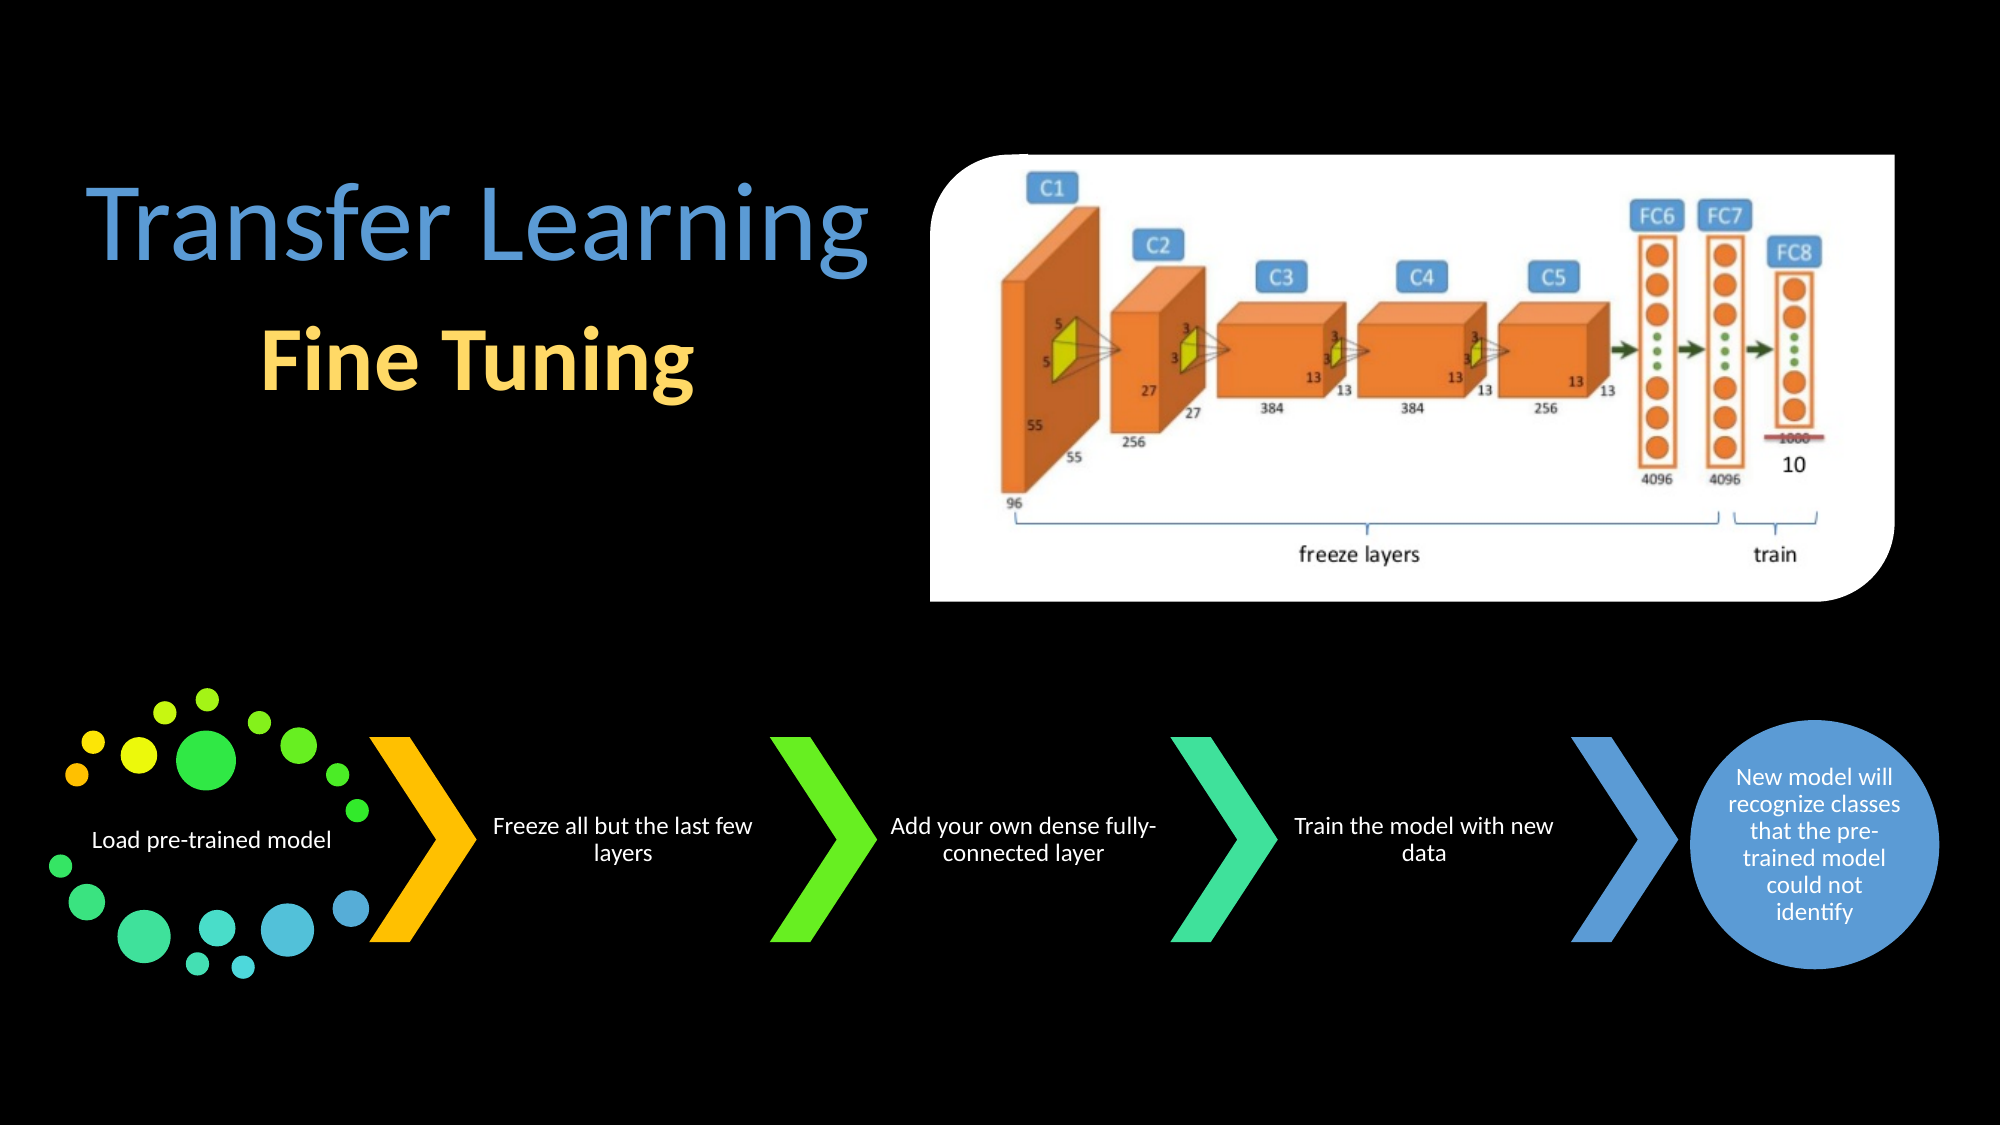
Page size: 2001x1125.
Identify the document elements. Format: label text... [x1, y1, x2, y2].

text_box Transfer Learning [70, 139, 887, 290]
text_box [44, 365, 1955, 1125]
text_box Fine Tuning [245, 291, 712, 365]
picture [937, 161, 1888, 595]
